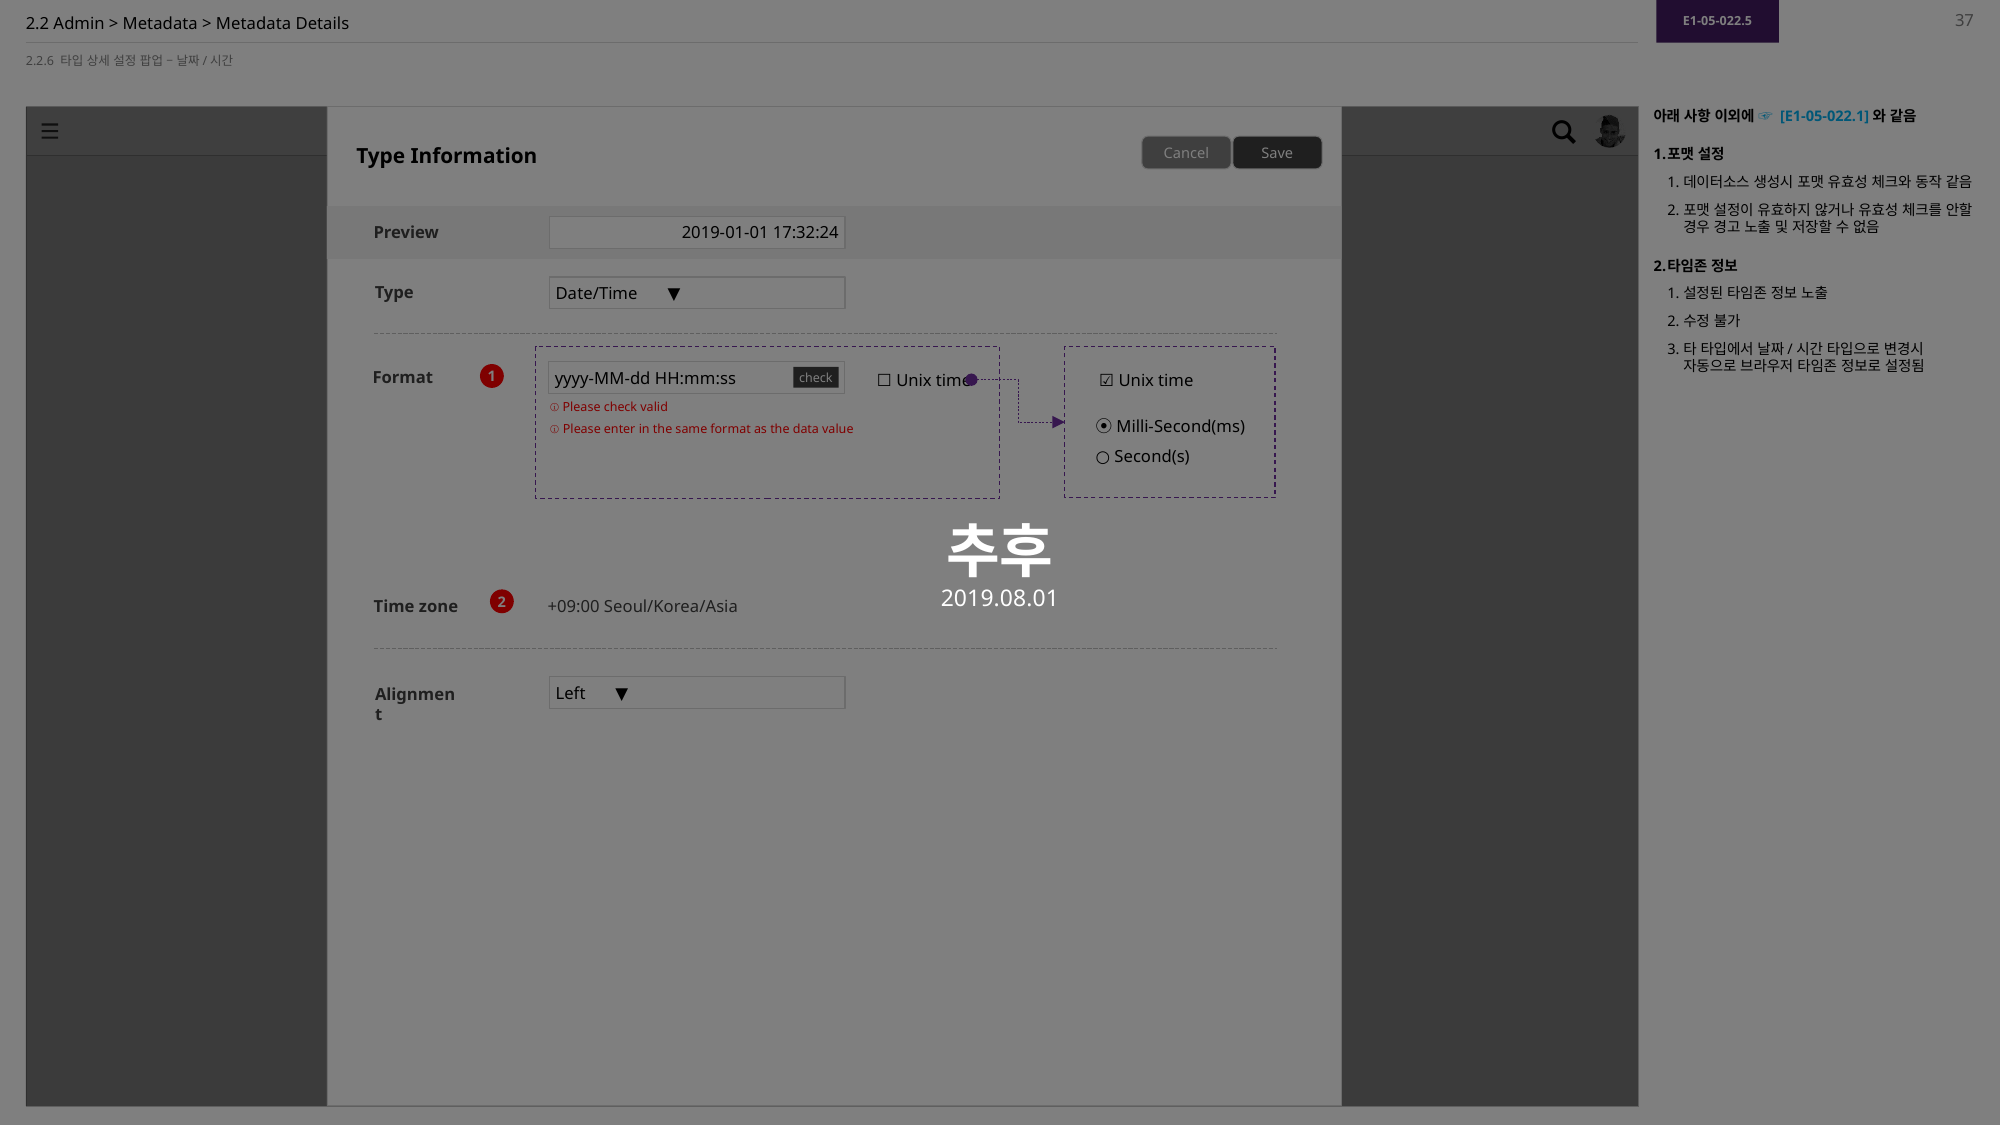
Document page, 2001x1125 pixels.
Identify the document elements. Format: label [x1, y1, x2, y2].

text_box [0, 0, 2000, 1125]
